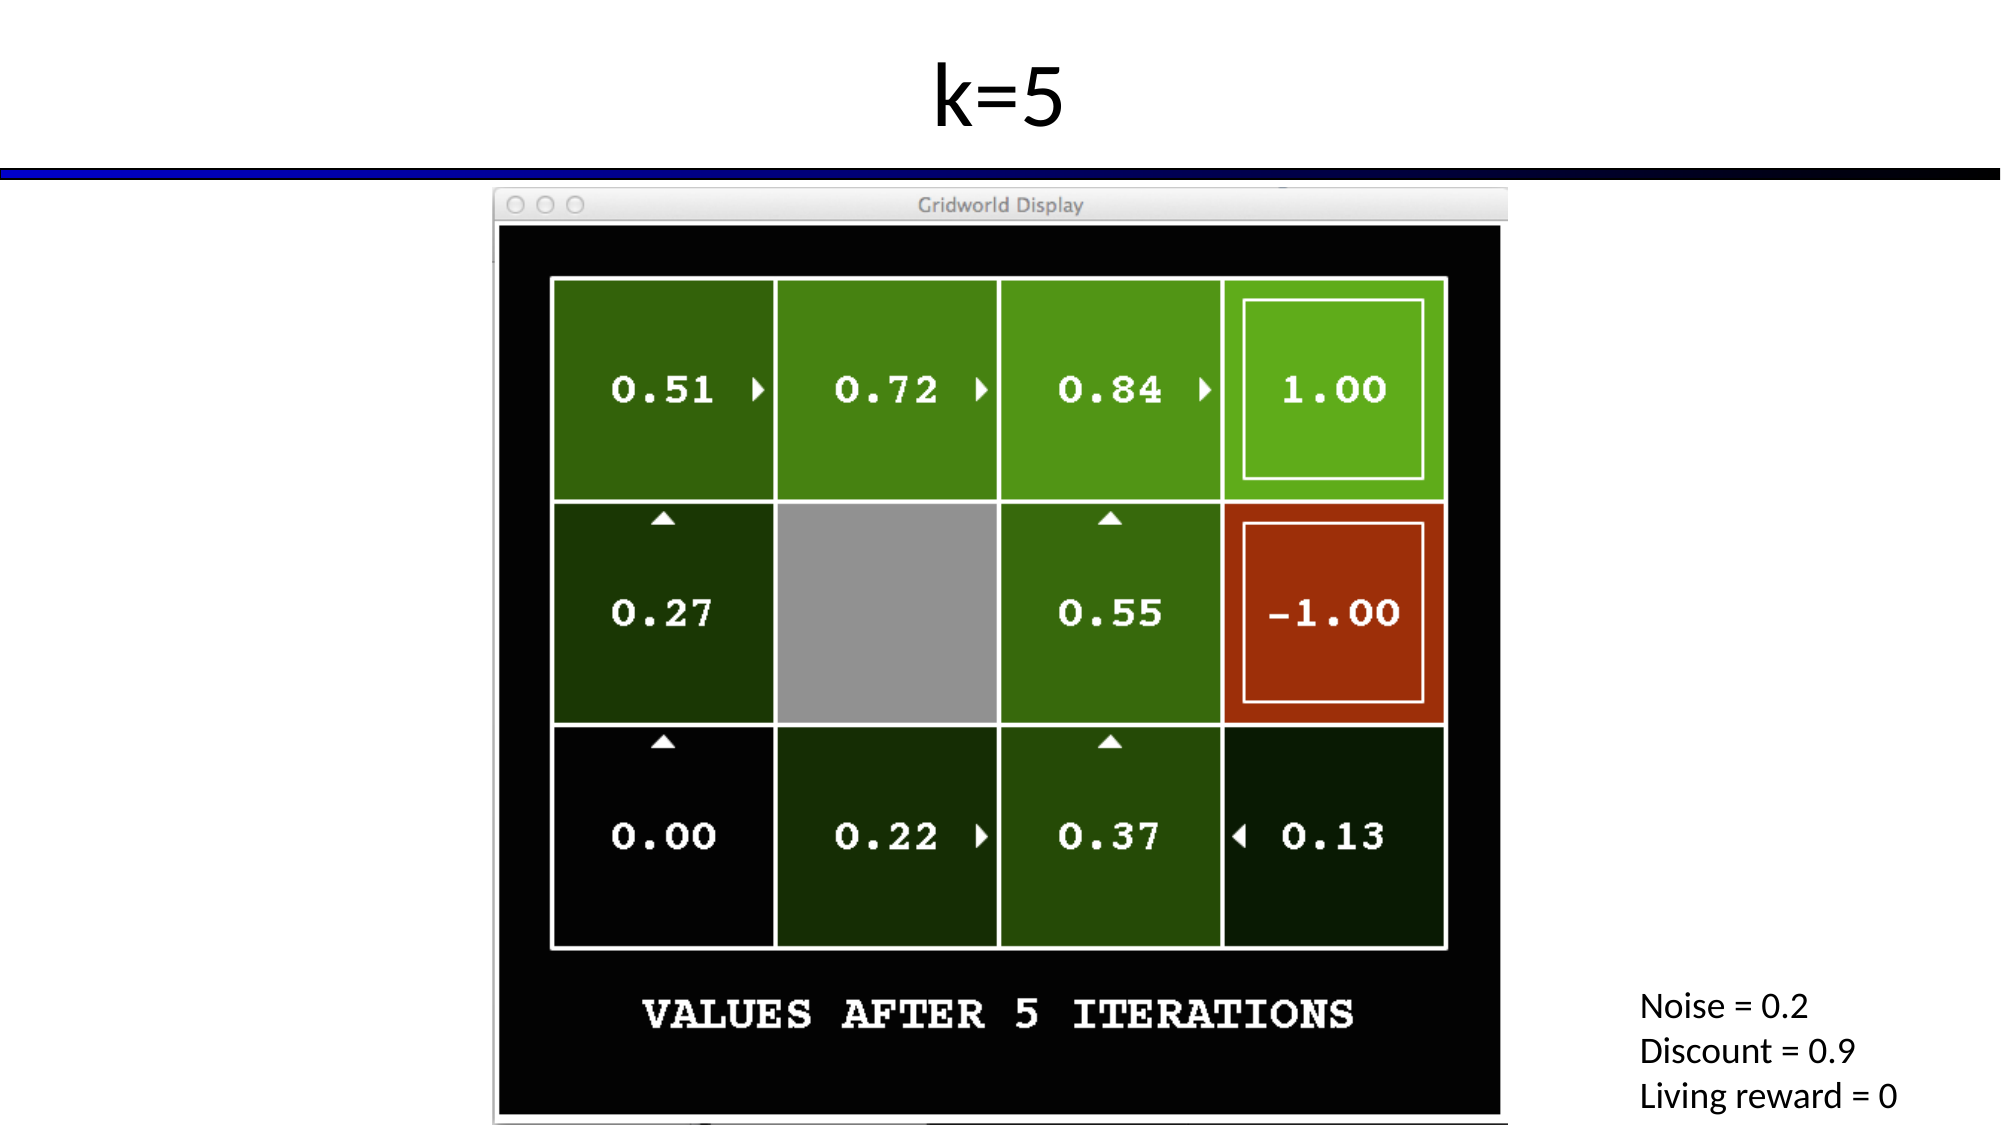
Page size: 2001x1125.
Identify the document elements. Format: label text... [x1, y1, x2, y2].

title k=5 [0, 0, 2000, 184]
text_box Noise = 0.2 Discount = 0.9 Living reward = 0 [1624, 973, 2000, 1124]
picture [492, 187, 1508, 1125]
